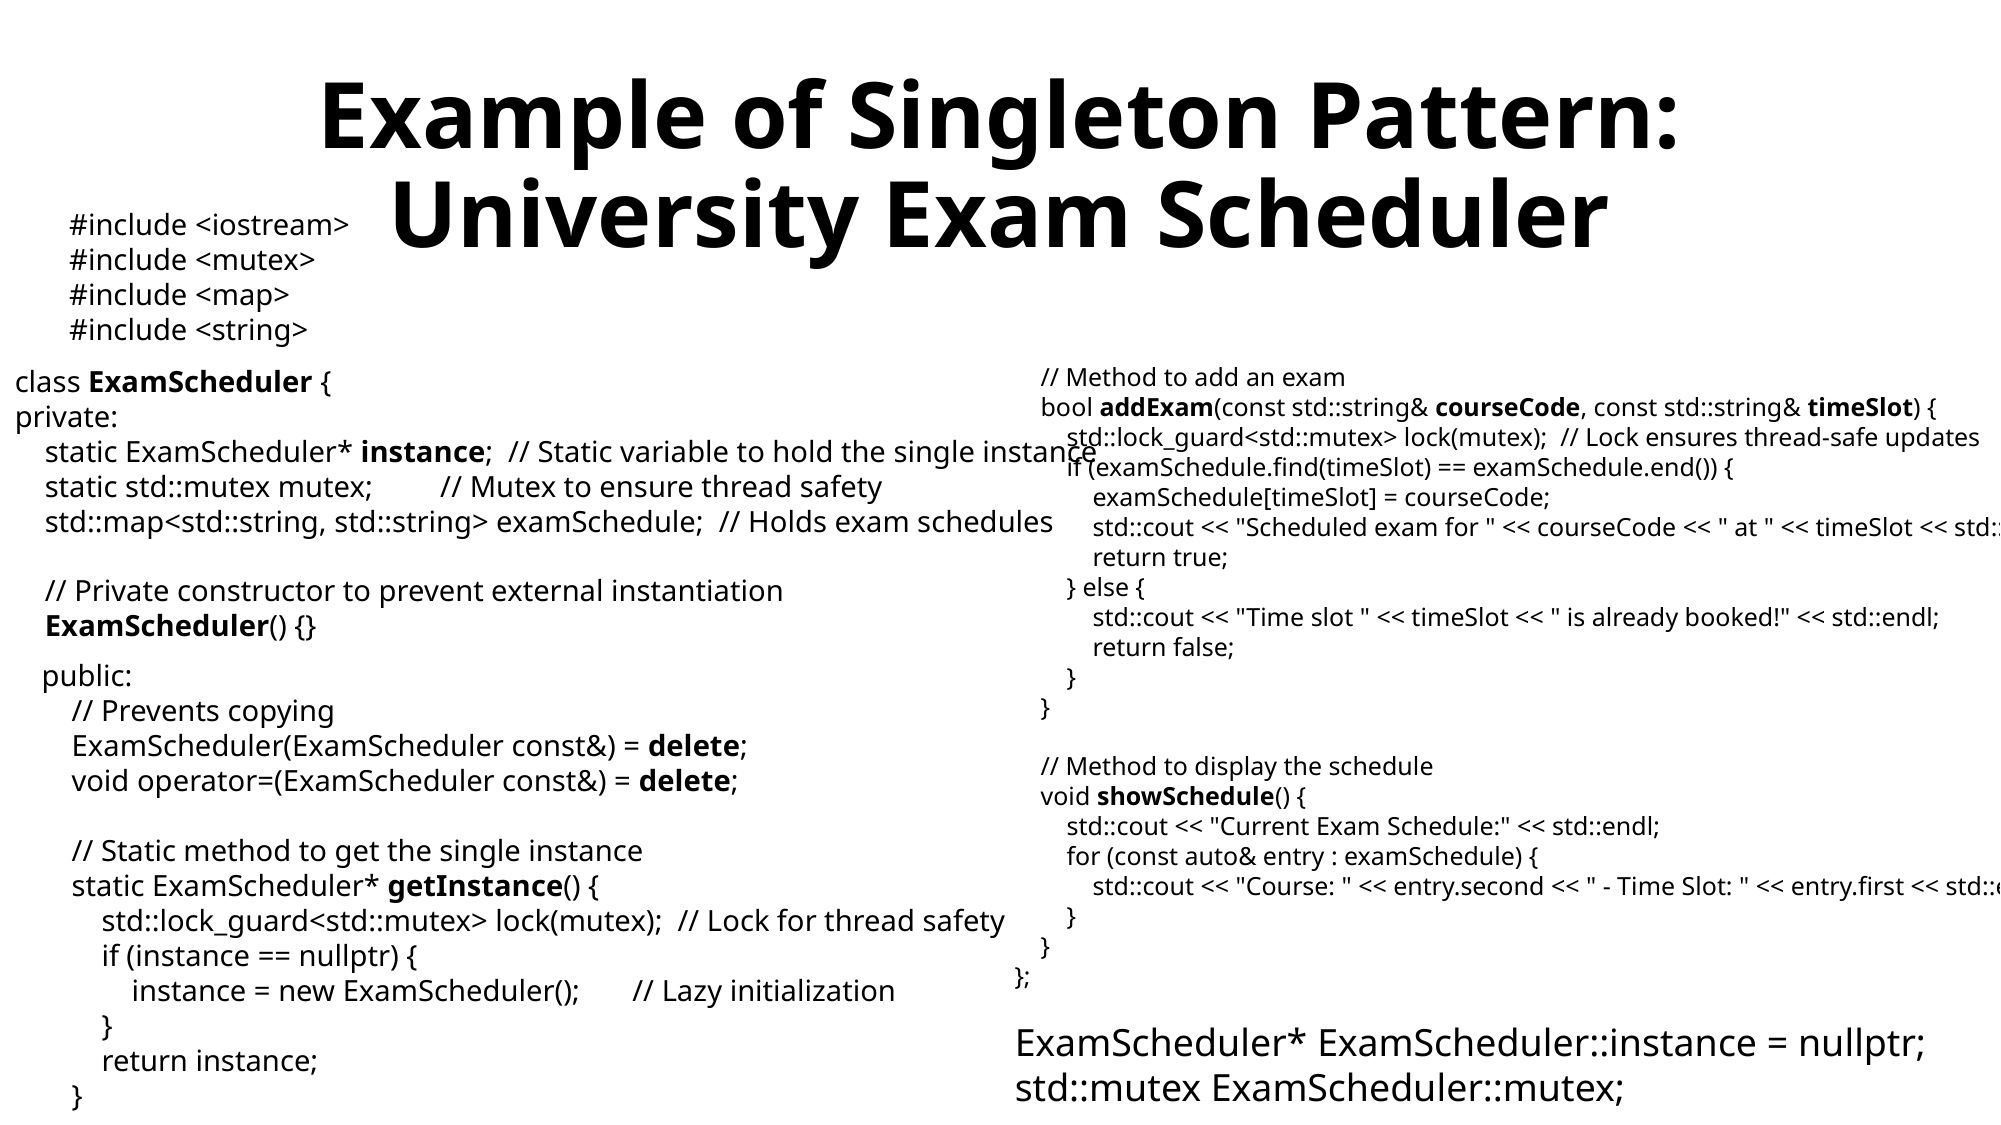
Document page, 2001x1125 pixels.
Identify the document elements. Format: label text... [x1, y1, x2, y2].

text_box // Method to add an exam bool addExam(const std::string& courseCode, const std::string& timeSlot) { std::lock_guard<std::mutex> lock(mutex); // Lock ensures thread-safe updates if (examSchedule.find(timeSlot) == examSchedule.end()) { examSchedule[timeSlot] = courseCode; std::cout << "Scheduled exam for " << courseCode << " at " << timeSlot << std::endl; return true; } else { std::cout << "Time slot " << timeSlot << " is already booked!" << std::endl; return false; } } // Method to display the schedule void showSchedule() { std::cout << "Current Exam Schedule:" << std::endl; for (const auto& entry : examSchedule) { std::cout << "Course: " << entry.second << " - Time Slot: " << entry.first << std::endl; } } }; [999, 294, 2000, 998]
text_box #include <iostream> #include <mutex> #include <map> #include <string> [54, 199, 1055, 354]
text_box class ExamScheduler { private: static ExamScheduler* instance; // Static variable to hold the single instance static std::mutex mutex; // Mutex to ensure thread safety std::map<std::string, std::string> examSchedule; // Holds exam schedules // Private constructor to prevent external instantiation ExamScheduler() {} [0, 355, 999, 720]
text_box ExamScheduler* ExamScheduler::instance = nullptr; std::mutex ExamScheduler::mutex; [999, 1011, 2000, 1117]
title Example of Singleton Pattern: University Exam Scheduler [137, 59, 1863, 278]
text_box public: // Prevents copying ExamScheduler(ExamScheduler const&) = delete; void operator=(ExamScheduler const&) = delete; // Static method to get the single instance static ExamScheduler* getInstance() { std::lock_guard<std::mutex> lock(mutex); // Lock for thread safety if (instance == nullptr) { instance = new ExamScheduler(); // Lazy initialization } return instance; } [26, 650, 1703, 1120]
